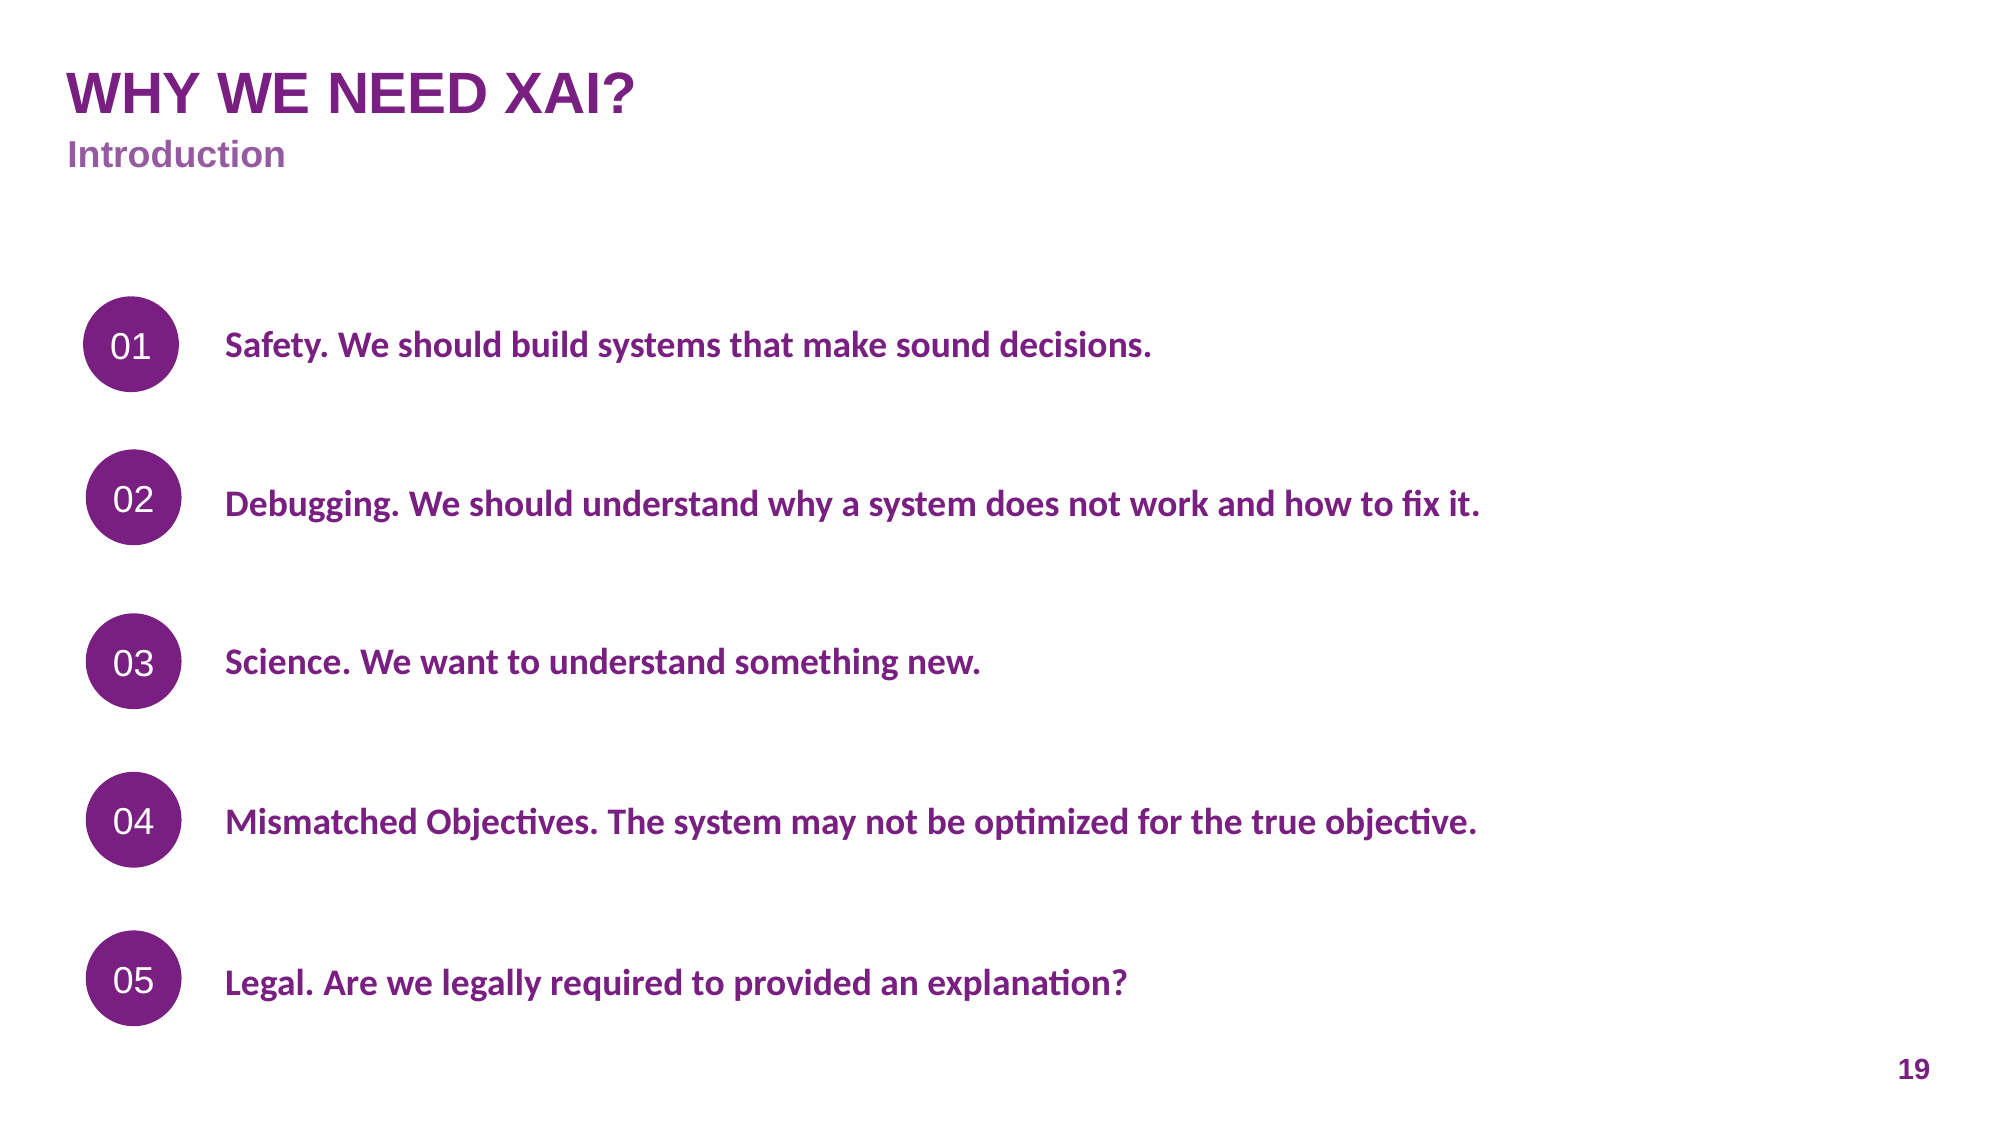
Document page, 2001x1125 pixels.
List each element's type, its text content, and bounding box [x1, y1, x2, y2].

text_box Mismatched Objectives. The system may not be optimized for the true objective. [225, 797, 1626, 894]
slide_number 19 [1897, 1053, 1953, 1086]
text_box Safety. We should build systems that make sound decisions. [225, 320, 1395, 416]
title Why we need XAI? [66, 43, 1929, 126]
text_box Debugging. We should understand why a system does not work and how to fix it. [225, 478, 1682, 575]
text_box Legal. Are we legally required to provided an explanation? [225, 958, 1585, 1054]
text_box 03 [83, 611, 184, 712]
text_box 02 [83, 447, 184, 548]
text_box 01 [80, 294, 181, 395]
text_box Science. We want to understand something new. [225, 636, 1547, 733]
subtitle Introduction [67, 121, 1929, 192]
text_box 04 [83, 769, 184, 870]
text_box 05 [83, 928, 184, 1029]
